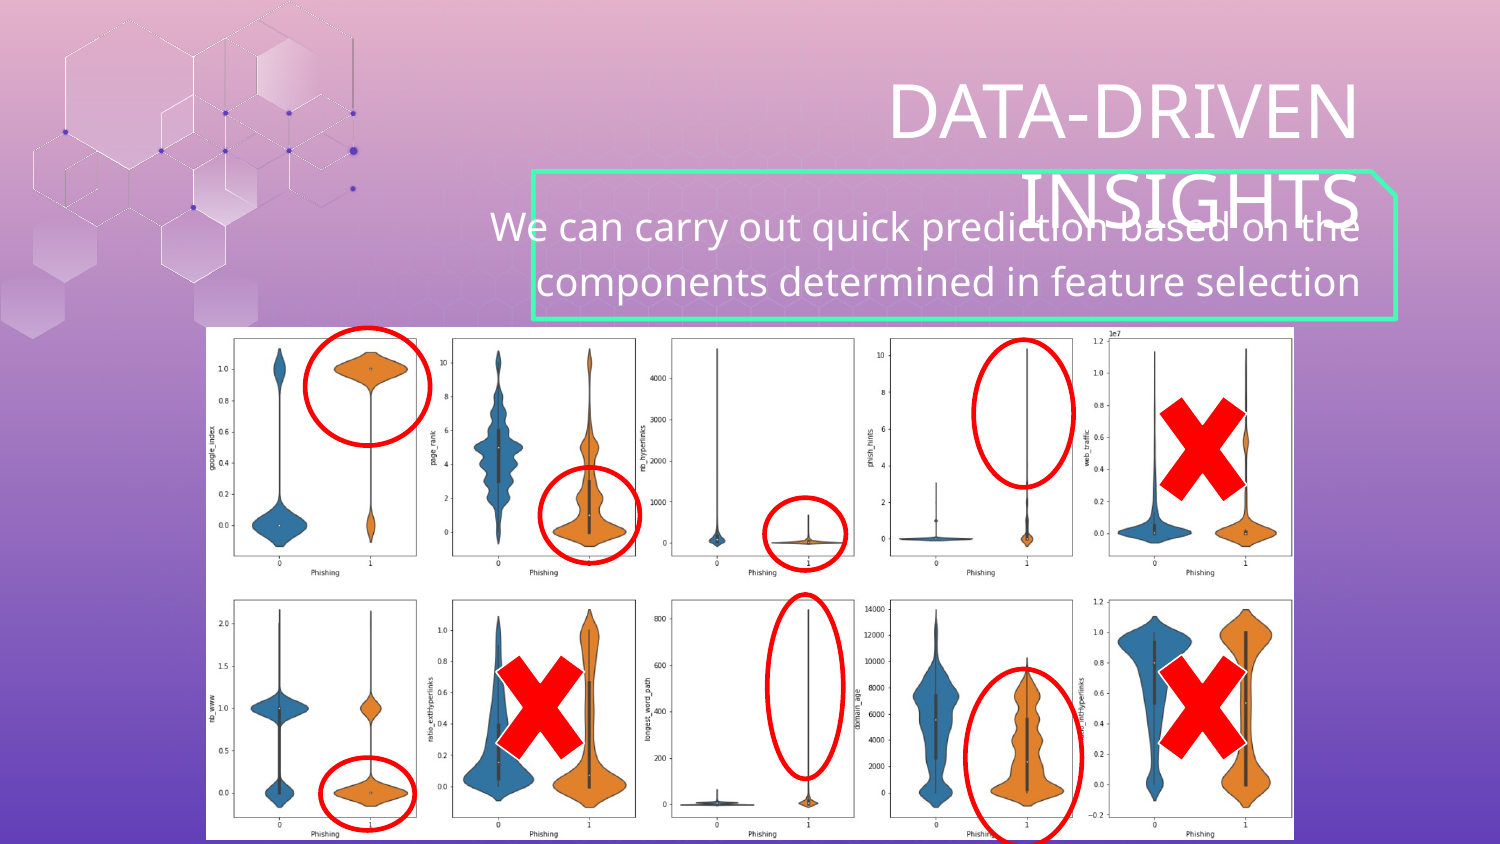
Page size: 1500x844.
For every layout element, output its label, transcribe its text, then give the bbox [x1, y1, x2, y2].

title We can carry out quick prediction based on the components determined in feature selection [473, 180, 1377, 328]
picture [0, 0, 1398, 844]
text_box [533, 171, 1396, 320]
title DATA-DRIVEN INSIGHTS [514, 48, 1377, 159]
